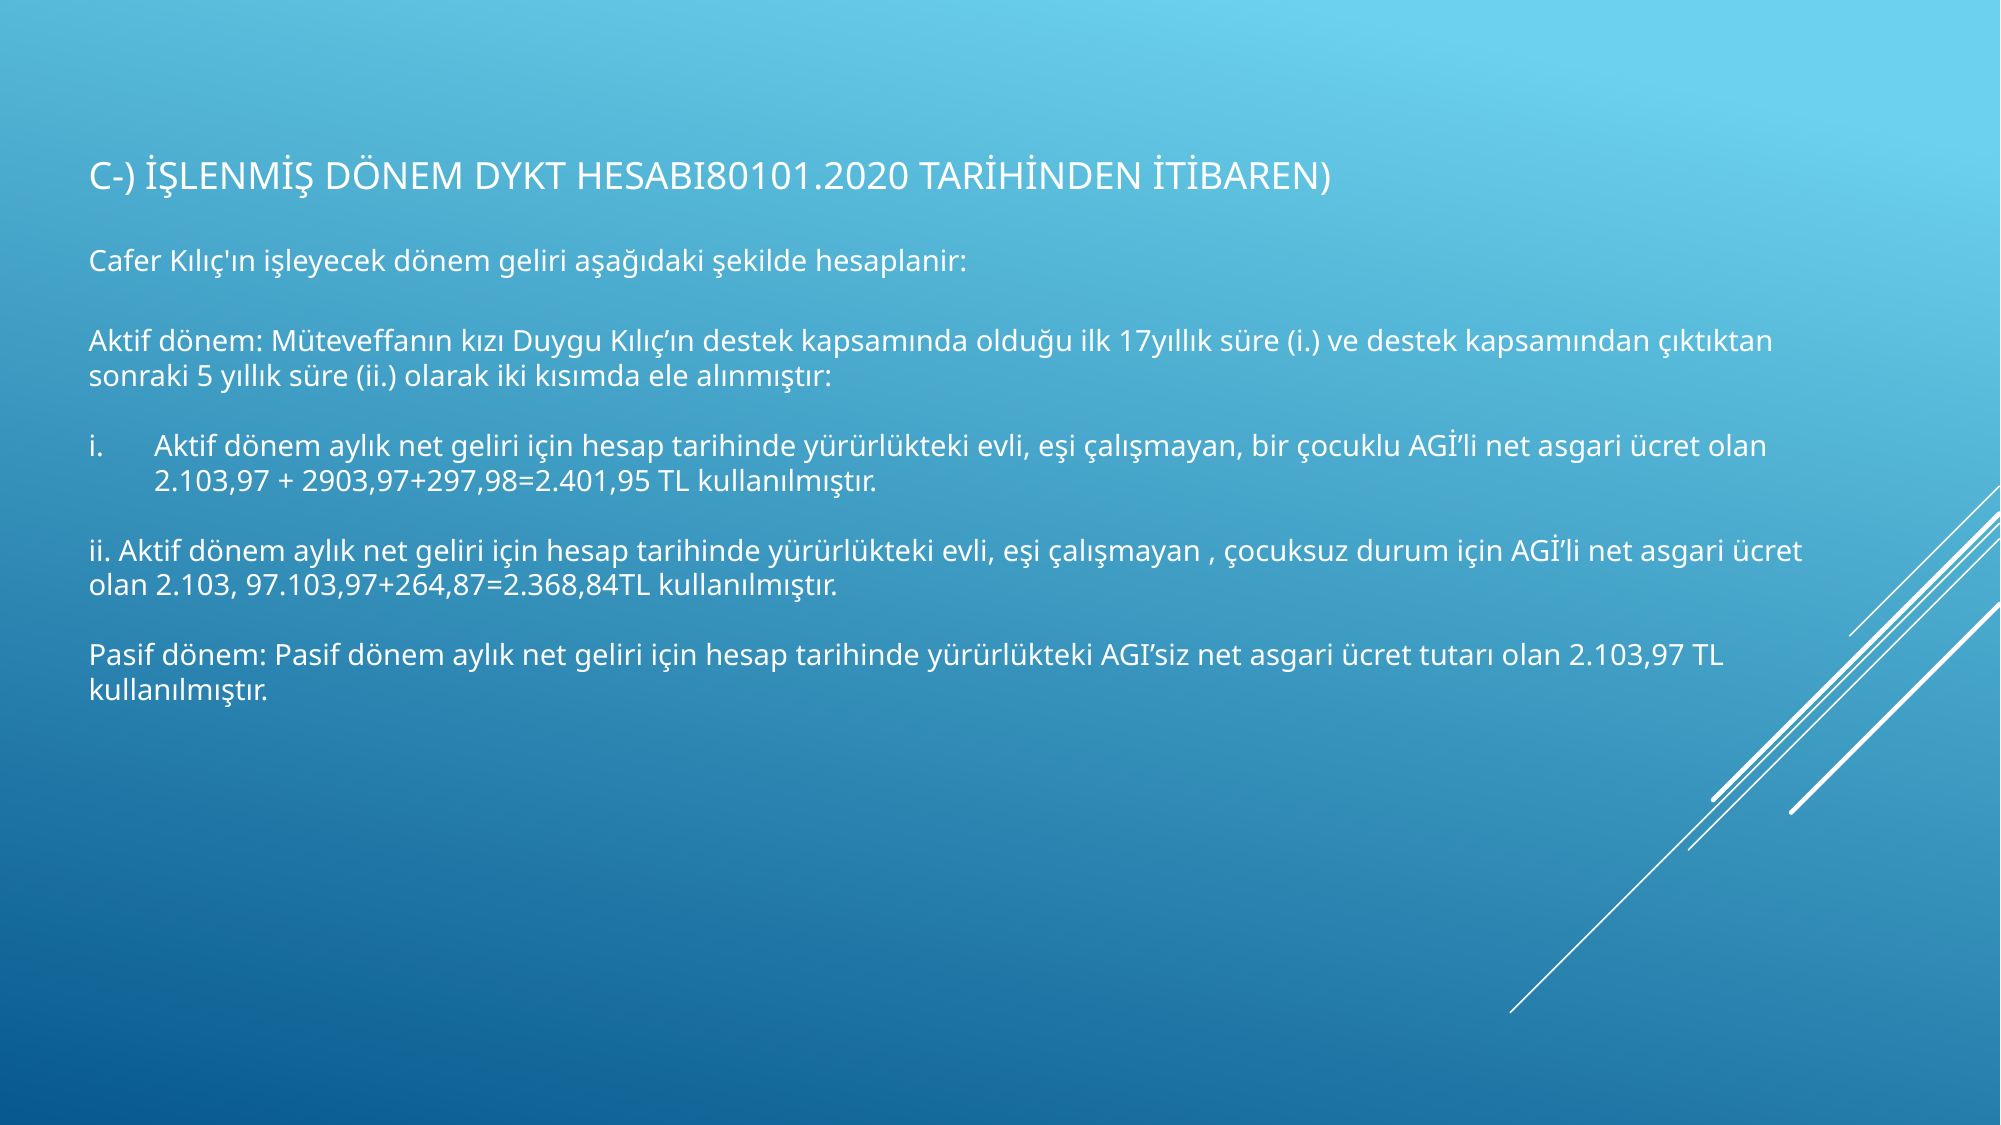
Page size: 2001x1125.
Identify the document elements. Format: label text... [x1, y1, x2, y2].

text_box C-) İŞLENMİŞ DÖNEM DYKT HESABI80101.2020 TARİHİNDEN İTİBAREN) Cafer Kılıç'ın işleyecek dönem geliri aşağıdaki şekilde hesaplanir: Aktif dönem: Müteveffanın kızı Duygu Kılıç’ın destek kapsamında olduğu ilk 17yıllık süre (i.) ve destek kapsamından çıktıktan sonraki 5 yıllık süre (ii.) olarak iki kısımda ele alınmıştır: Aktif dönem aylık net geliri için hesap tarihinde yürürlükteki evli, eşi çalışmayan, bir çocuklu AGİ’li net asgari ücret olan 2.103,97 + 2903,97+297,98=2.401,95 TL kullanılmıştır. ii. Aktif dönem aylık net geliri için hesap tarihinde yürürlükteki evli, eşi çalışmayan , çocuksuz durum için AGİ’li net asgari ücret olan 2.103, 97.103,97+264,87=2.368,84TL kullanılmıştır. Pasif dönem: Pasif dönem aylık net geliri için hesap tarihinde yürürlükteki AGI’siz net asgari ücret tutarı olan 2.103,97 TL kullanılmıştır. [73, 144, 1861, 984]
